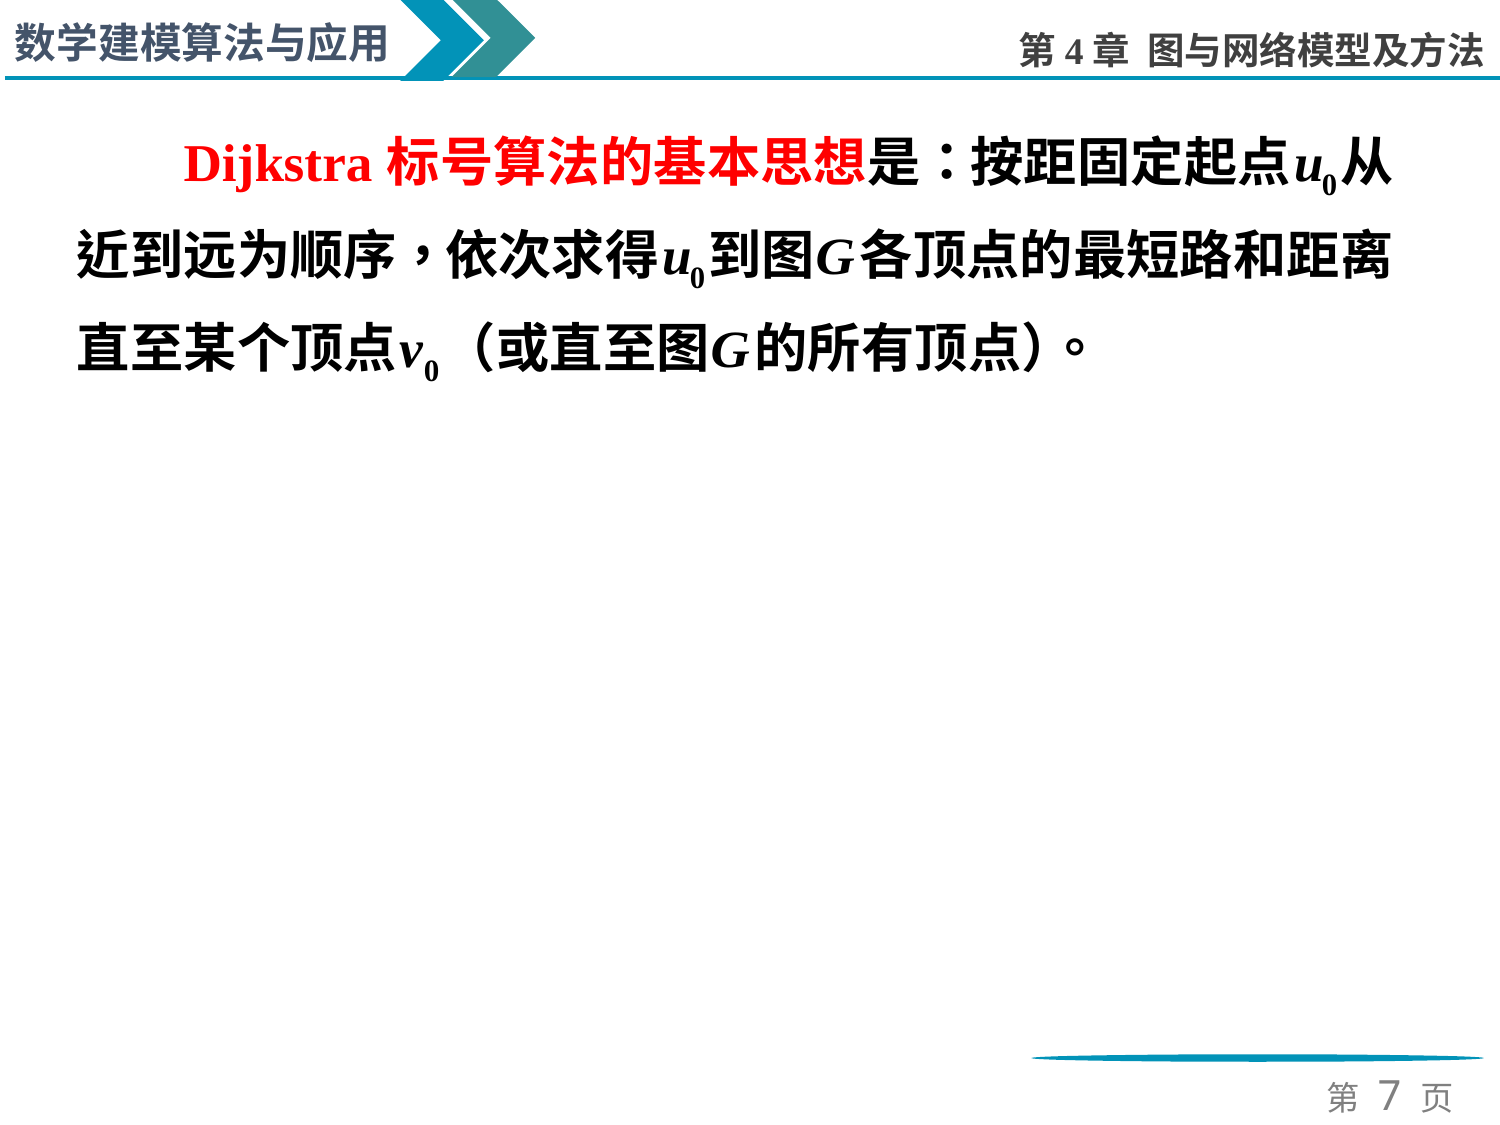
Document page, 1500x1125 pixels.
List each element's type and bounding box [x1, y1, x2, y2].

text_box [76, 126, 1393, 592]
